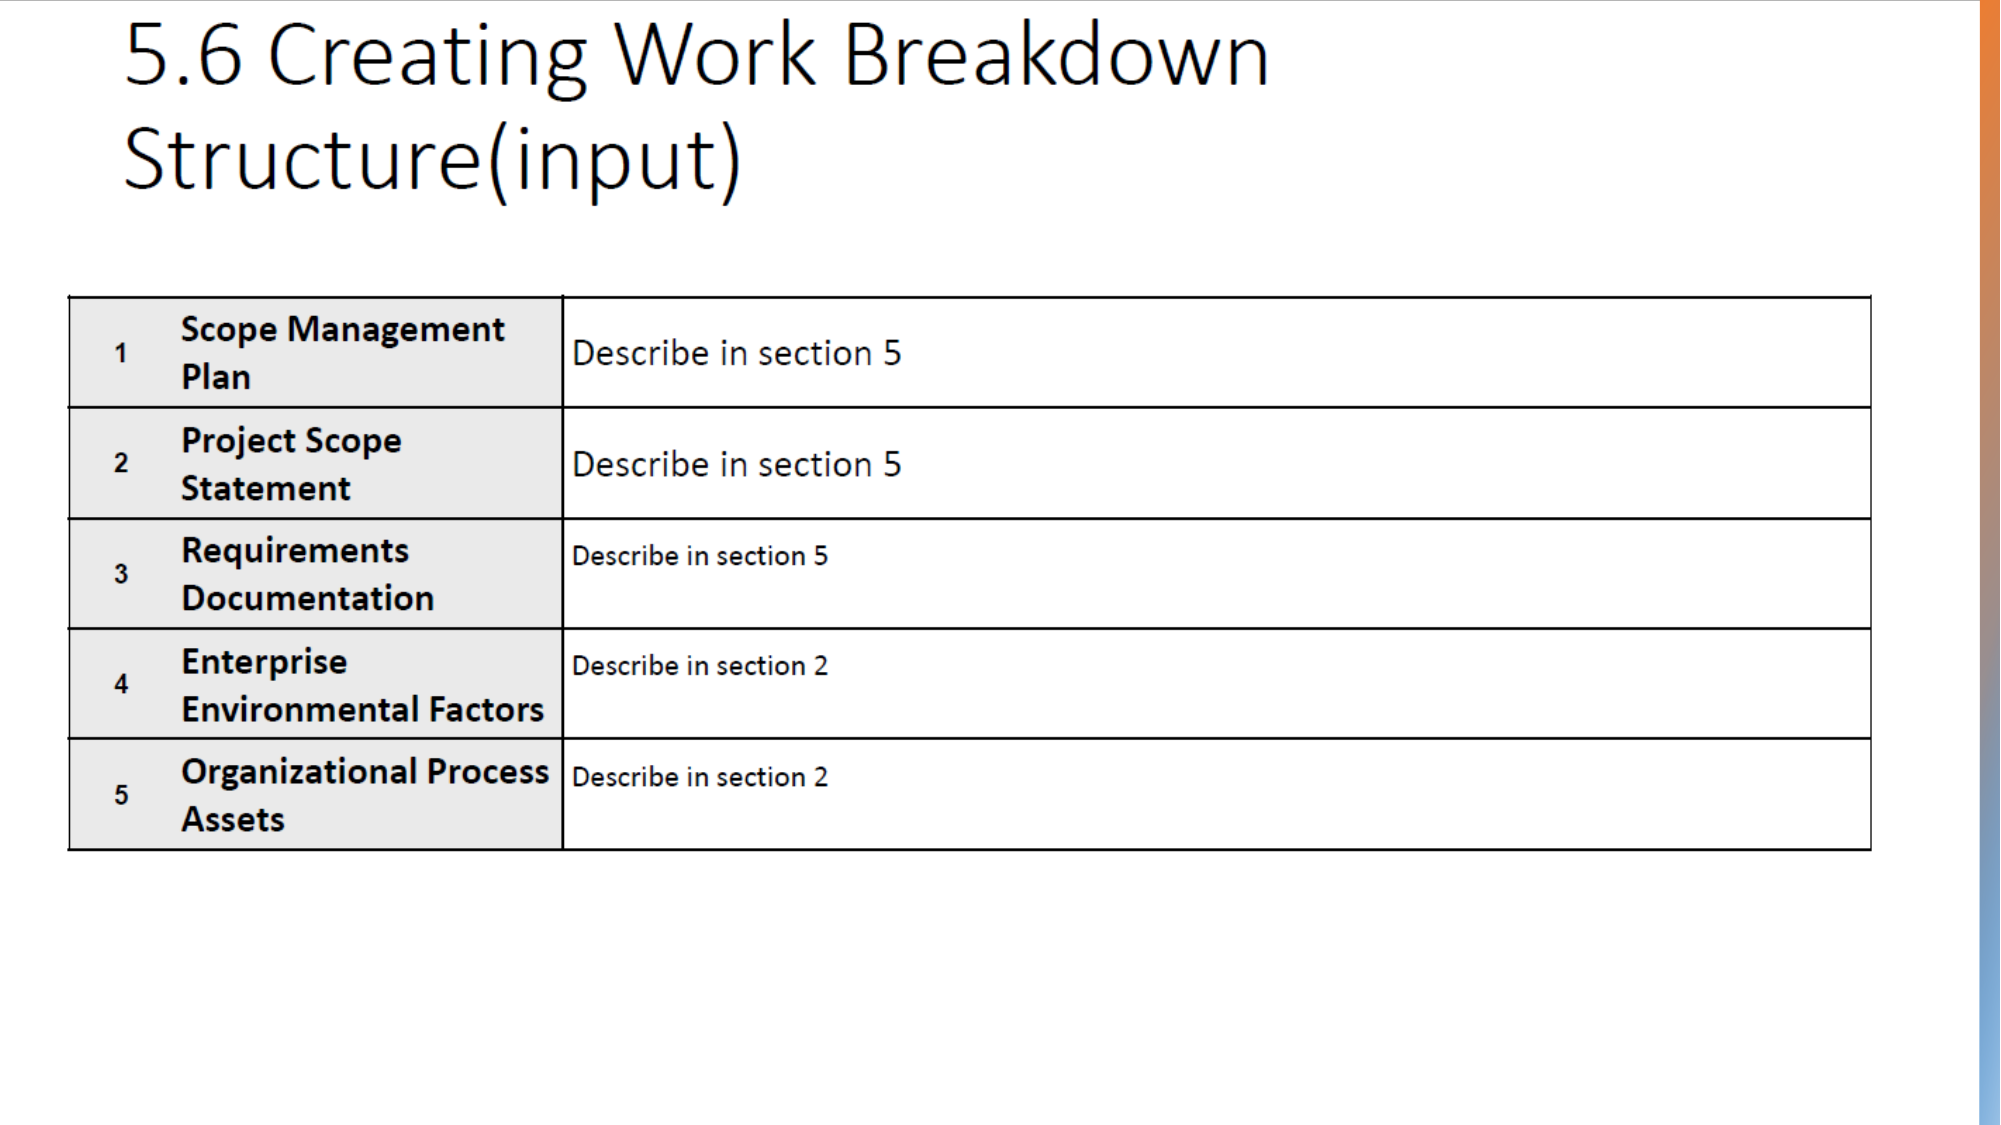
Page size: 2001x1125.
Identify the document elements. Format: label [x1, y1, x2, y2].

text_box [1979, 0, 2000, 1125]
list [0, 0, 1979, 1125]
